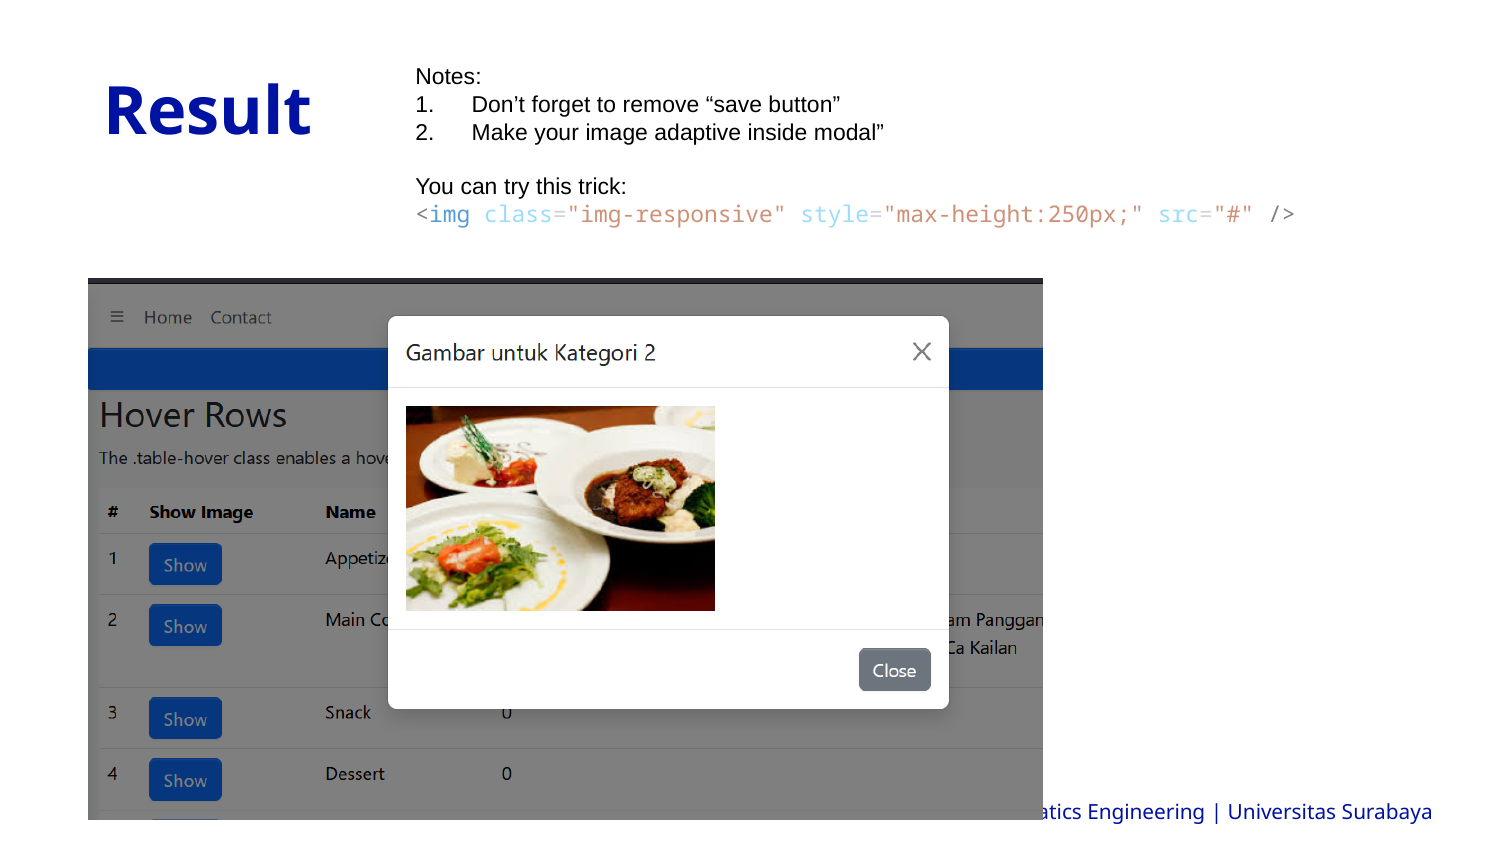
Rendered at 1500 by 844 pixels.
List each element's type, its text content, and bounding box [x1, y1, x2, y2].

text_box Notes: Don’t forget to remove “save button” Make your image adaptive inside modal” You can try this trick: <img class="img-responsive" style="max-height:250px;" src="#" /> [400, 54, 1364, 235]
picture [88, 278, 1044, 820]
text_box Informatics Engineering | Universitas Surabaya [1044, 791, 1448, 828]
title Result [88, 12, 1435, 163]
